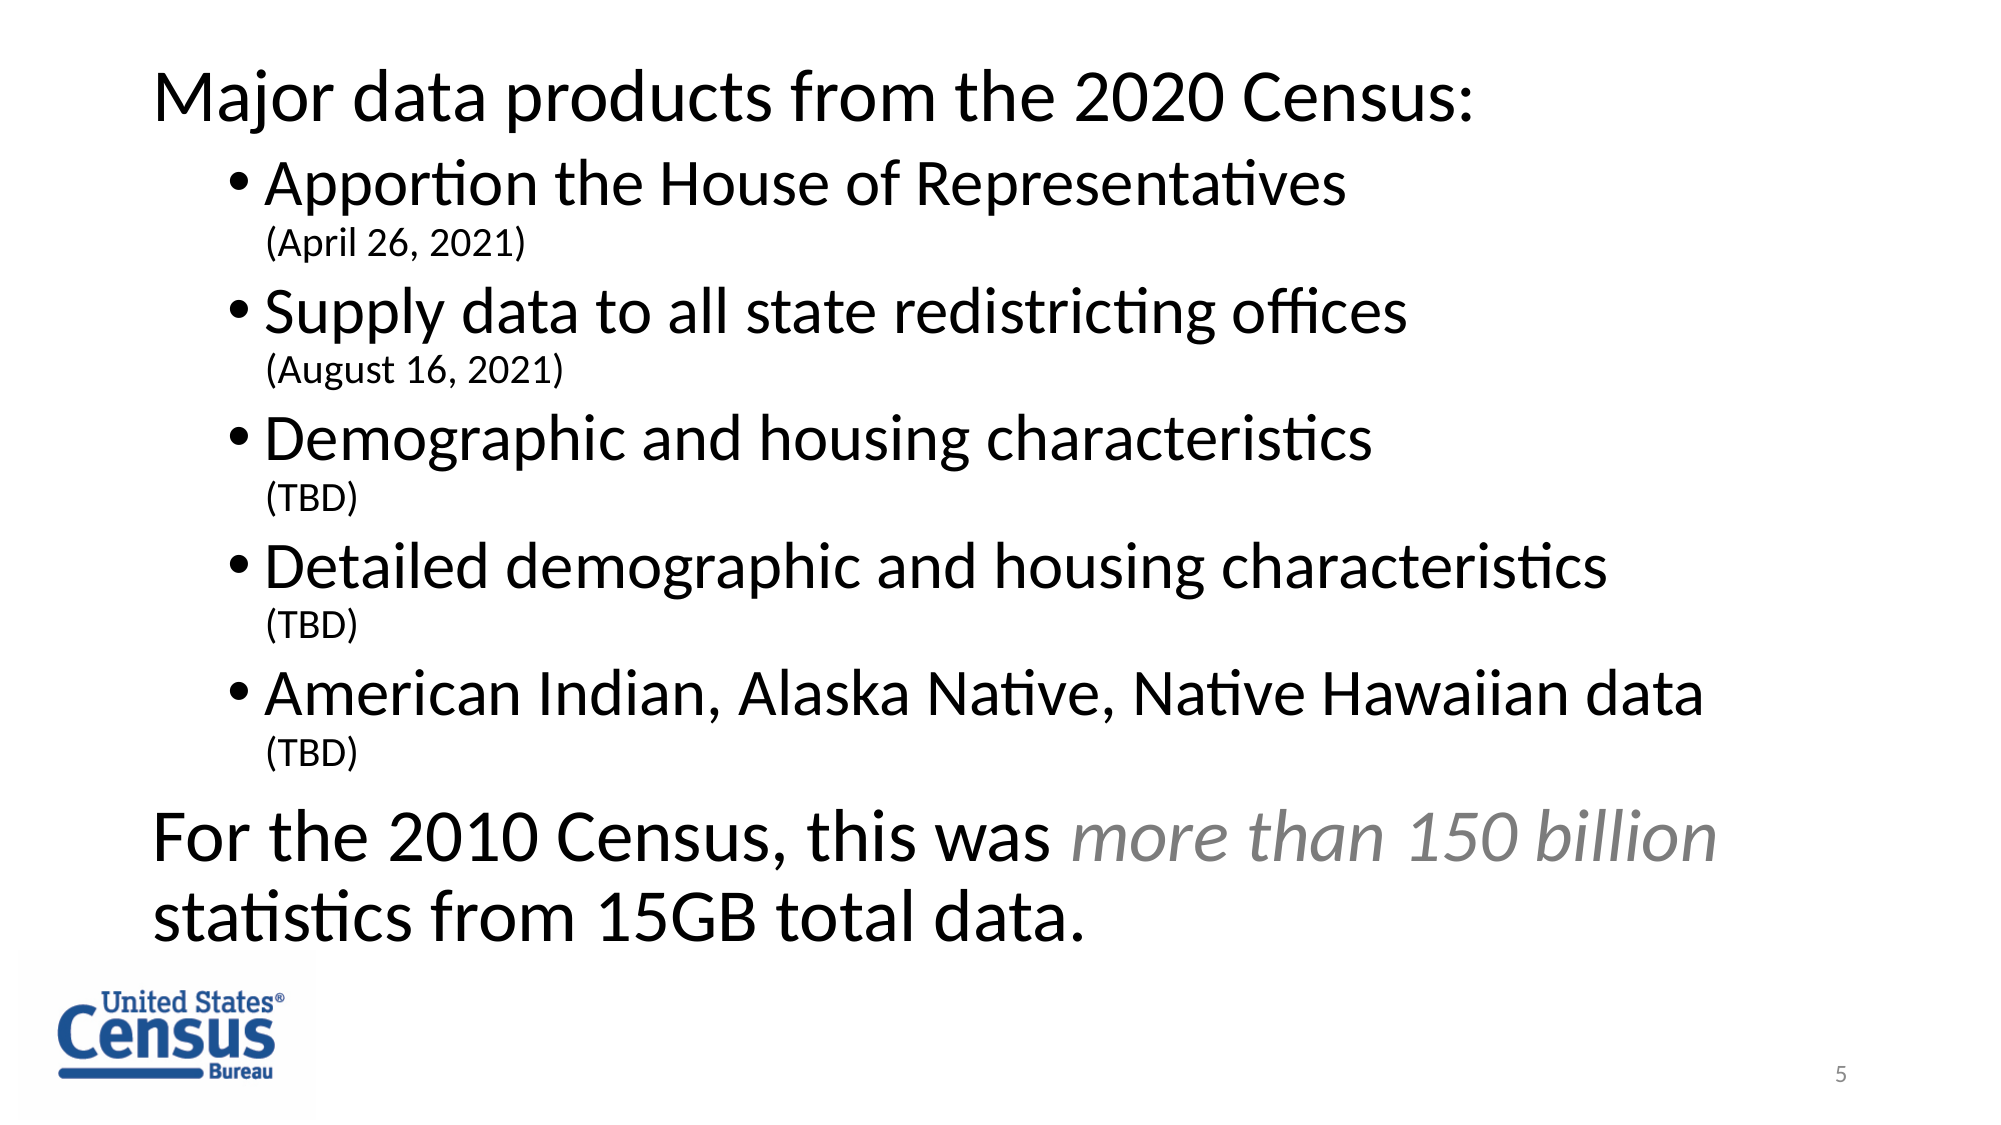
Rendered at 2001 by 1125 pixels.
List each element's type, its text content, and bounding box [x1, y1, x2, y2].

picture [18, 950, 316, 1120]
slide_number 5 [1412, 1042, 1863, 1103]
list Major data products from the 2020 Census: Apportion the House of Representatives (April 26, 2021) Supply data to all state redistricting offices (August 16, 2021) Demographic and housing characteristics (TBD) Detailed demographic and housing characteristics (TBD) American Indian, Alaska Native, Native Hawaiian data (TBD) For the 2010 Census, this was more than 150 billion statistics from 15GB total data. [137, 49, 2000, 1059]
